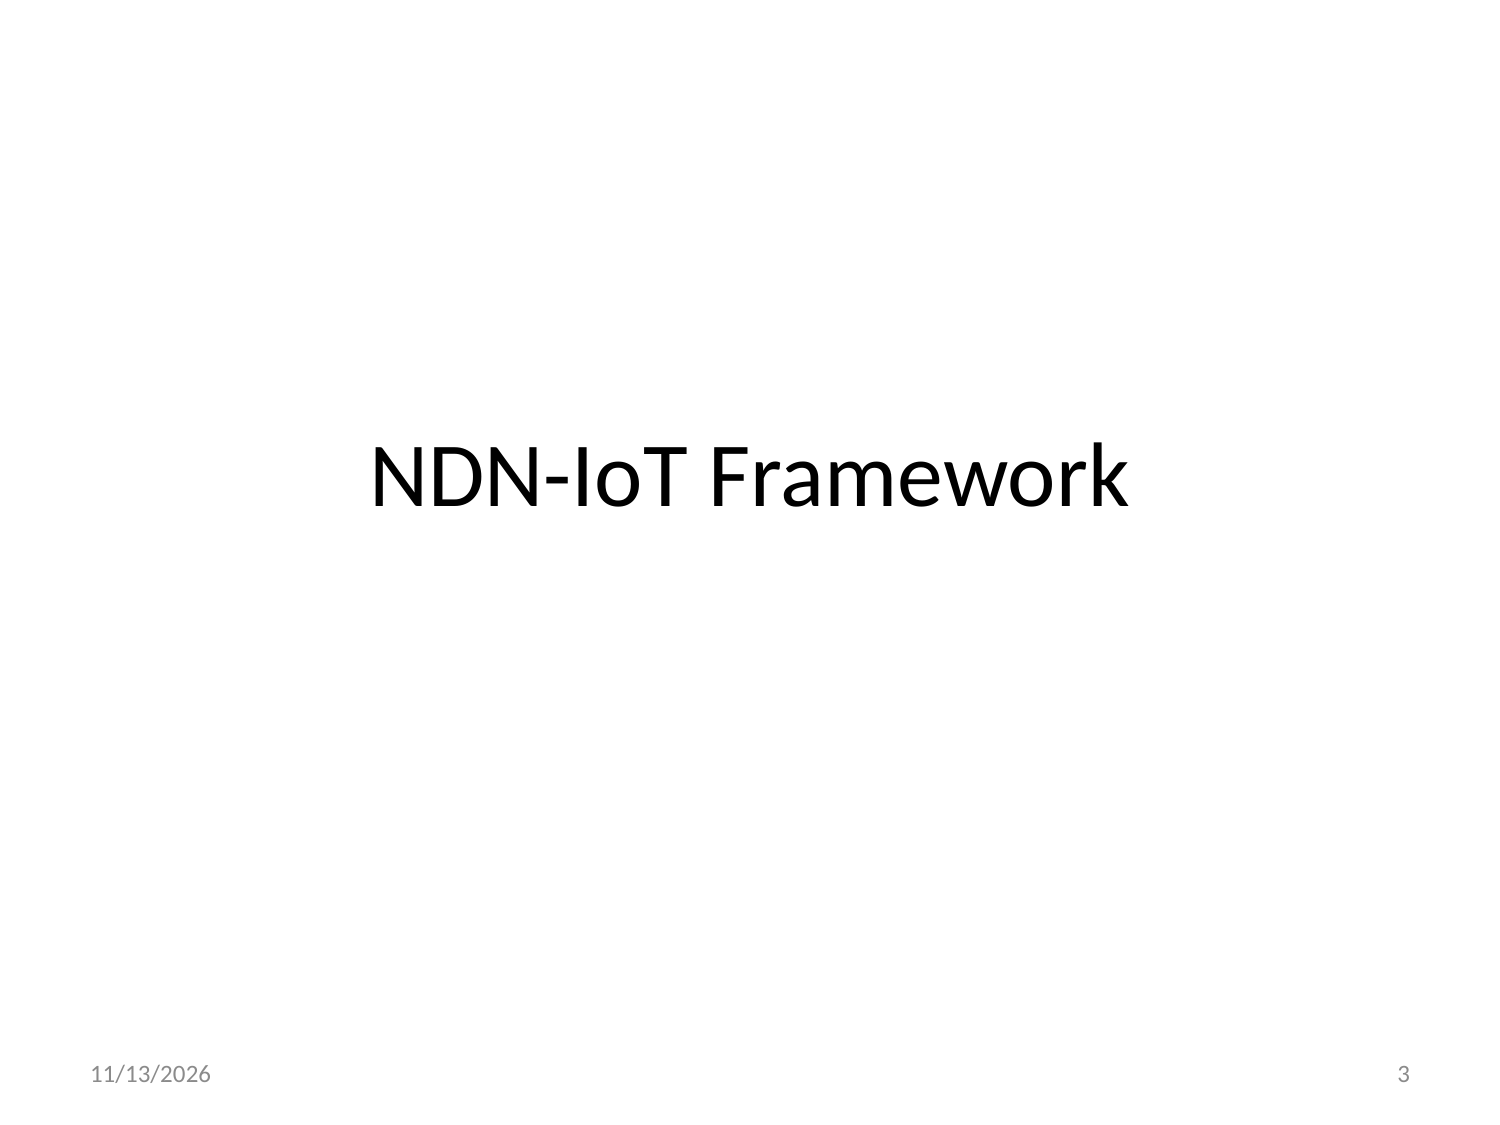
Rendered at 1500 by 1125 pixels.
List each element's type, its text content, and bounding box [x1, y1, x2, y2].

title NDN-IoT Framework [112, 349, 1388, 591]
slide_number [75, 1042, 425, 1103]
slide_number 3 [1074, 1042, 1425, 1103]
